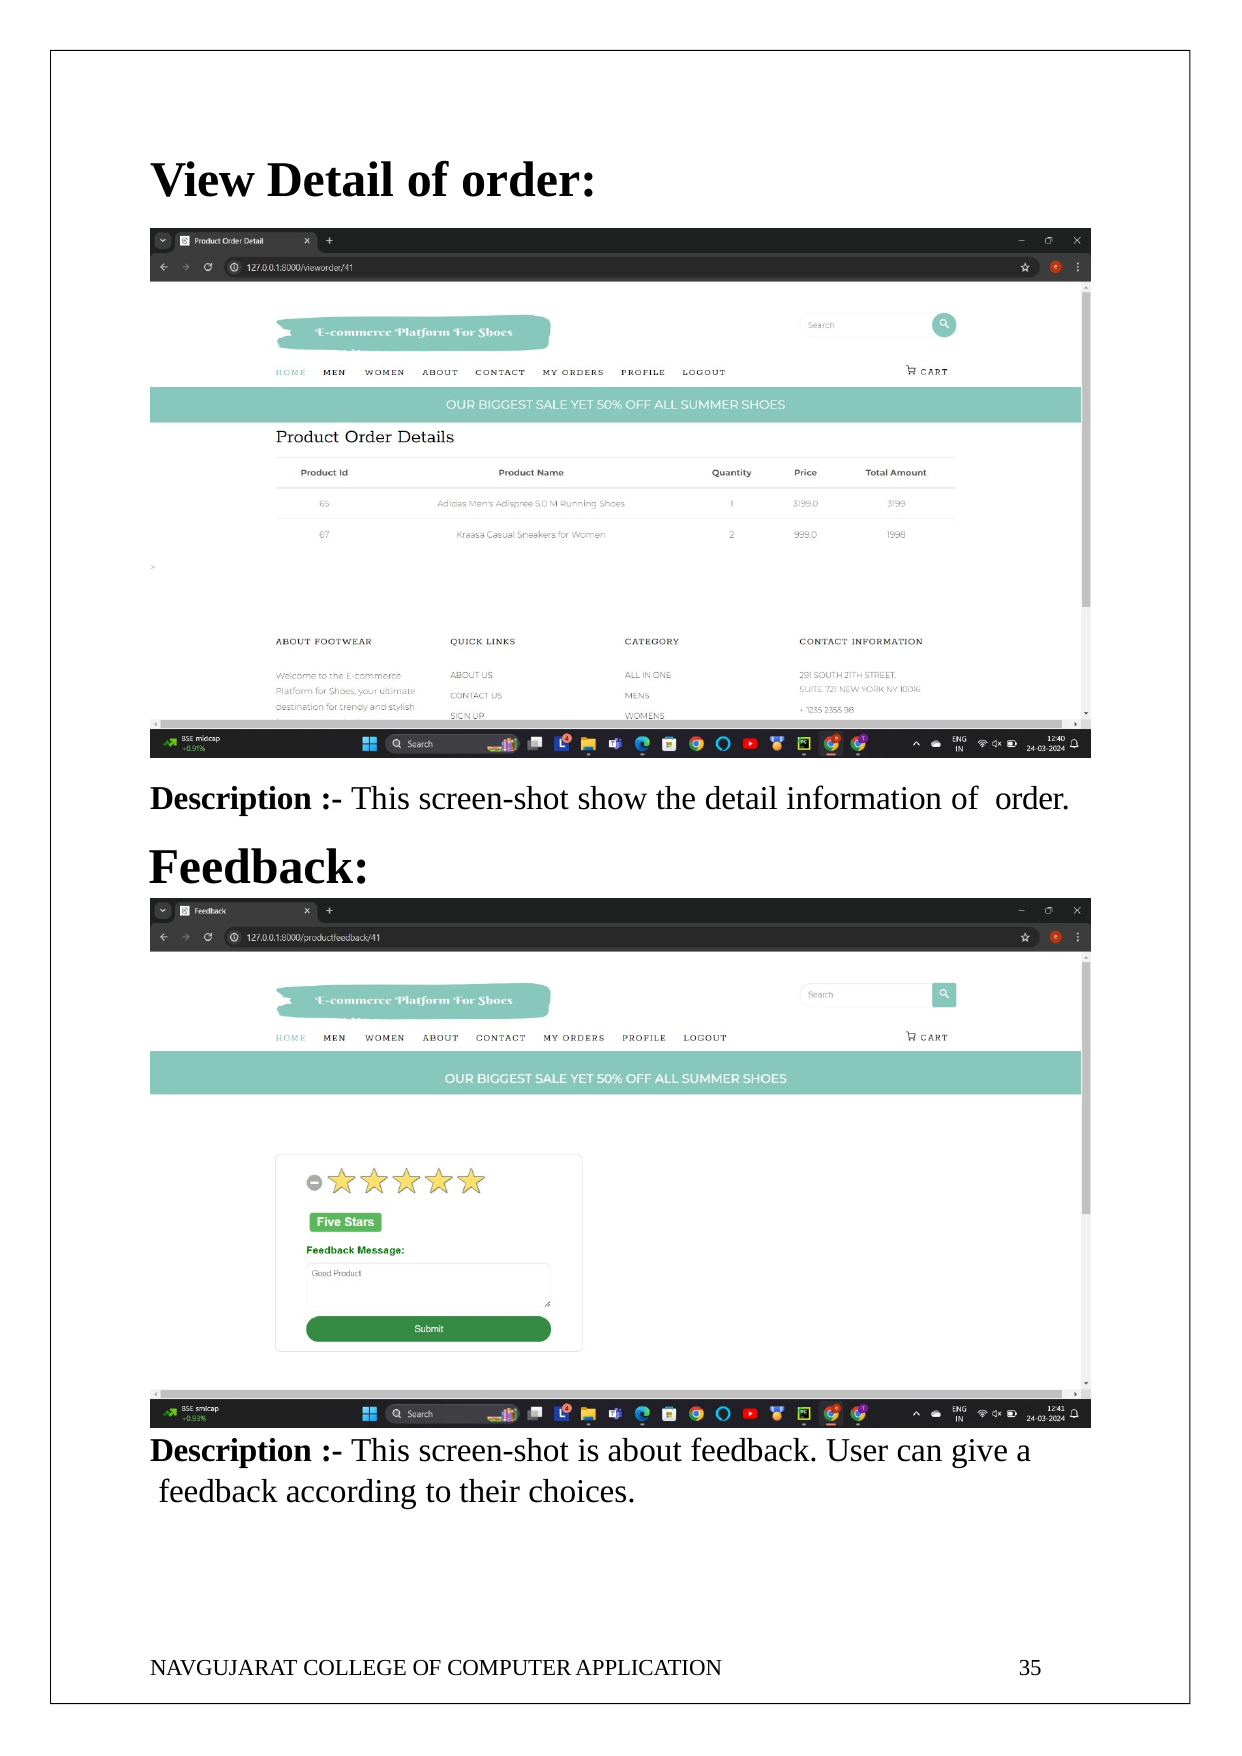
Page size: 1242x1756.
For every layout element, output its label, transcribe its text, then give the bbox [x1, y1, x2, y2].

picture [149, 228, 1091, 758]
footer NAVGUJARAT COLLEGE OF COMPUTER APPLICATION [147, 1652, 738, 1756]
text_box Description :- This screen-shot show the detail information of order. Feedback: [146, 763, 1081, 894]
slide_number 35 [1012, 1652, 1048, 1756]
picture [149, 898, 1091, 1428]
title View Detail of order: [147, 144, 602, 229]
text_box Description :- This screen-shot is about feedback. User can give a feedback according to their choices. [147, 1434, 1040, 1509]
